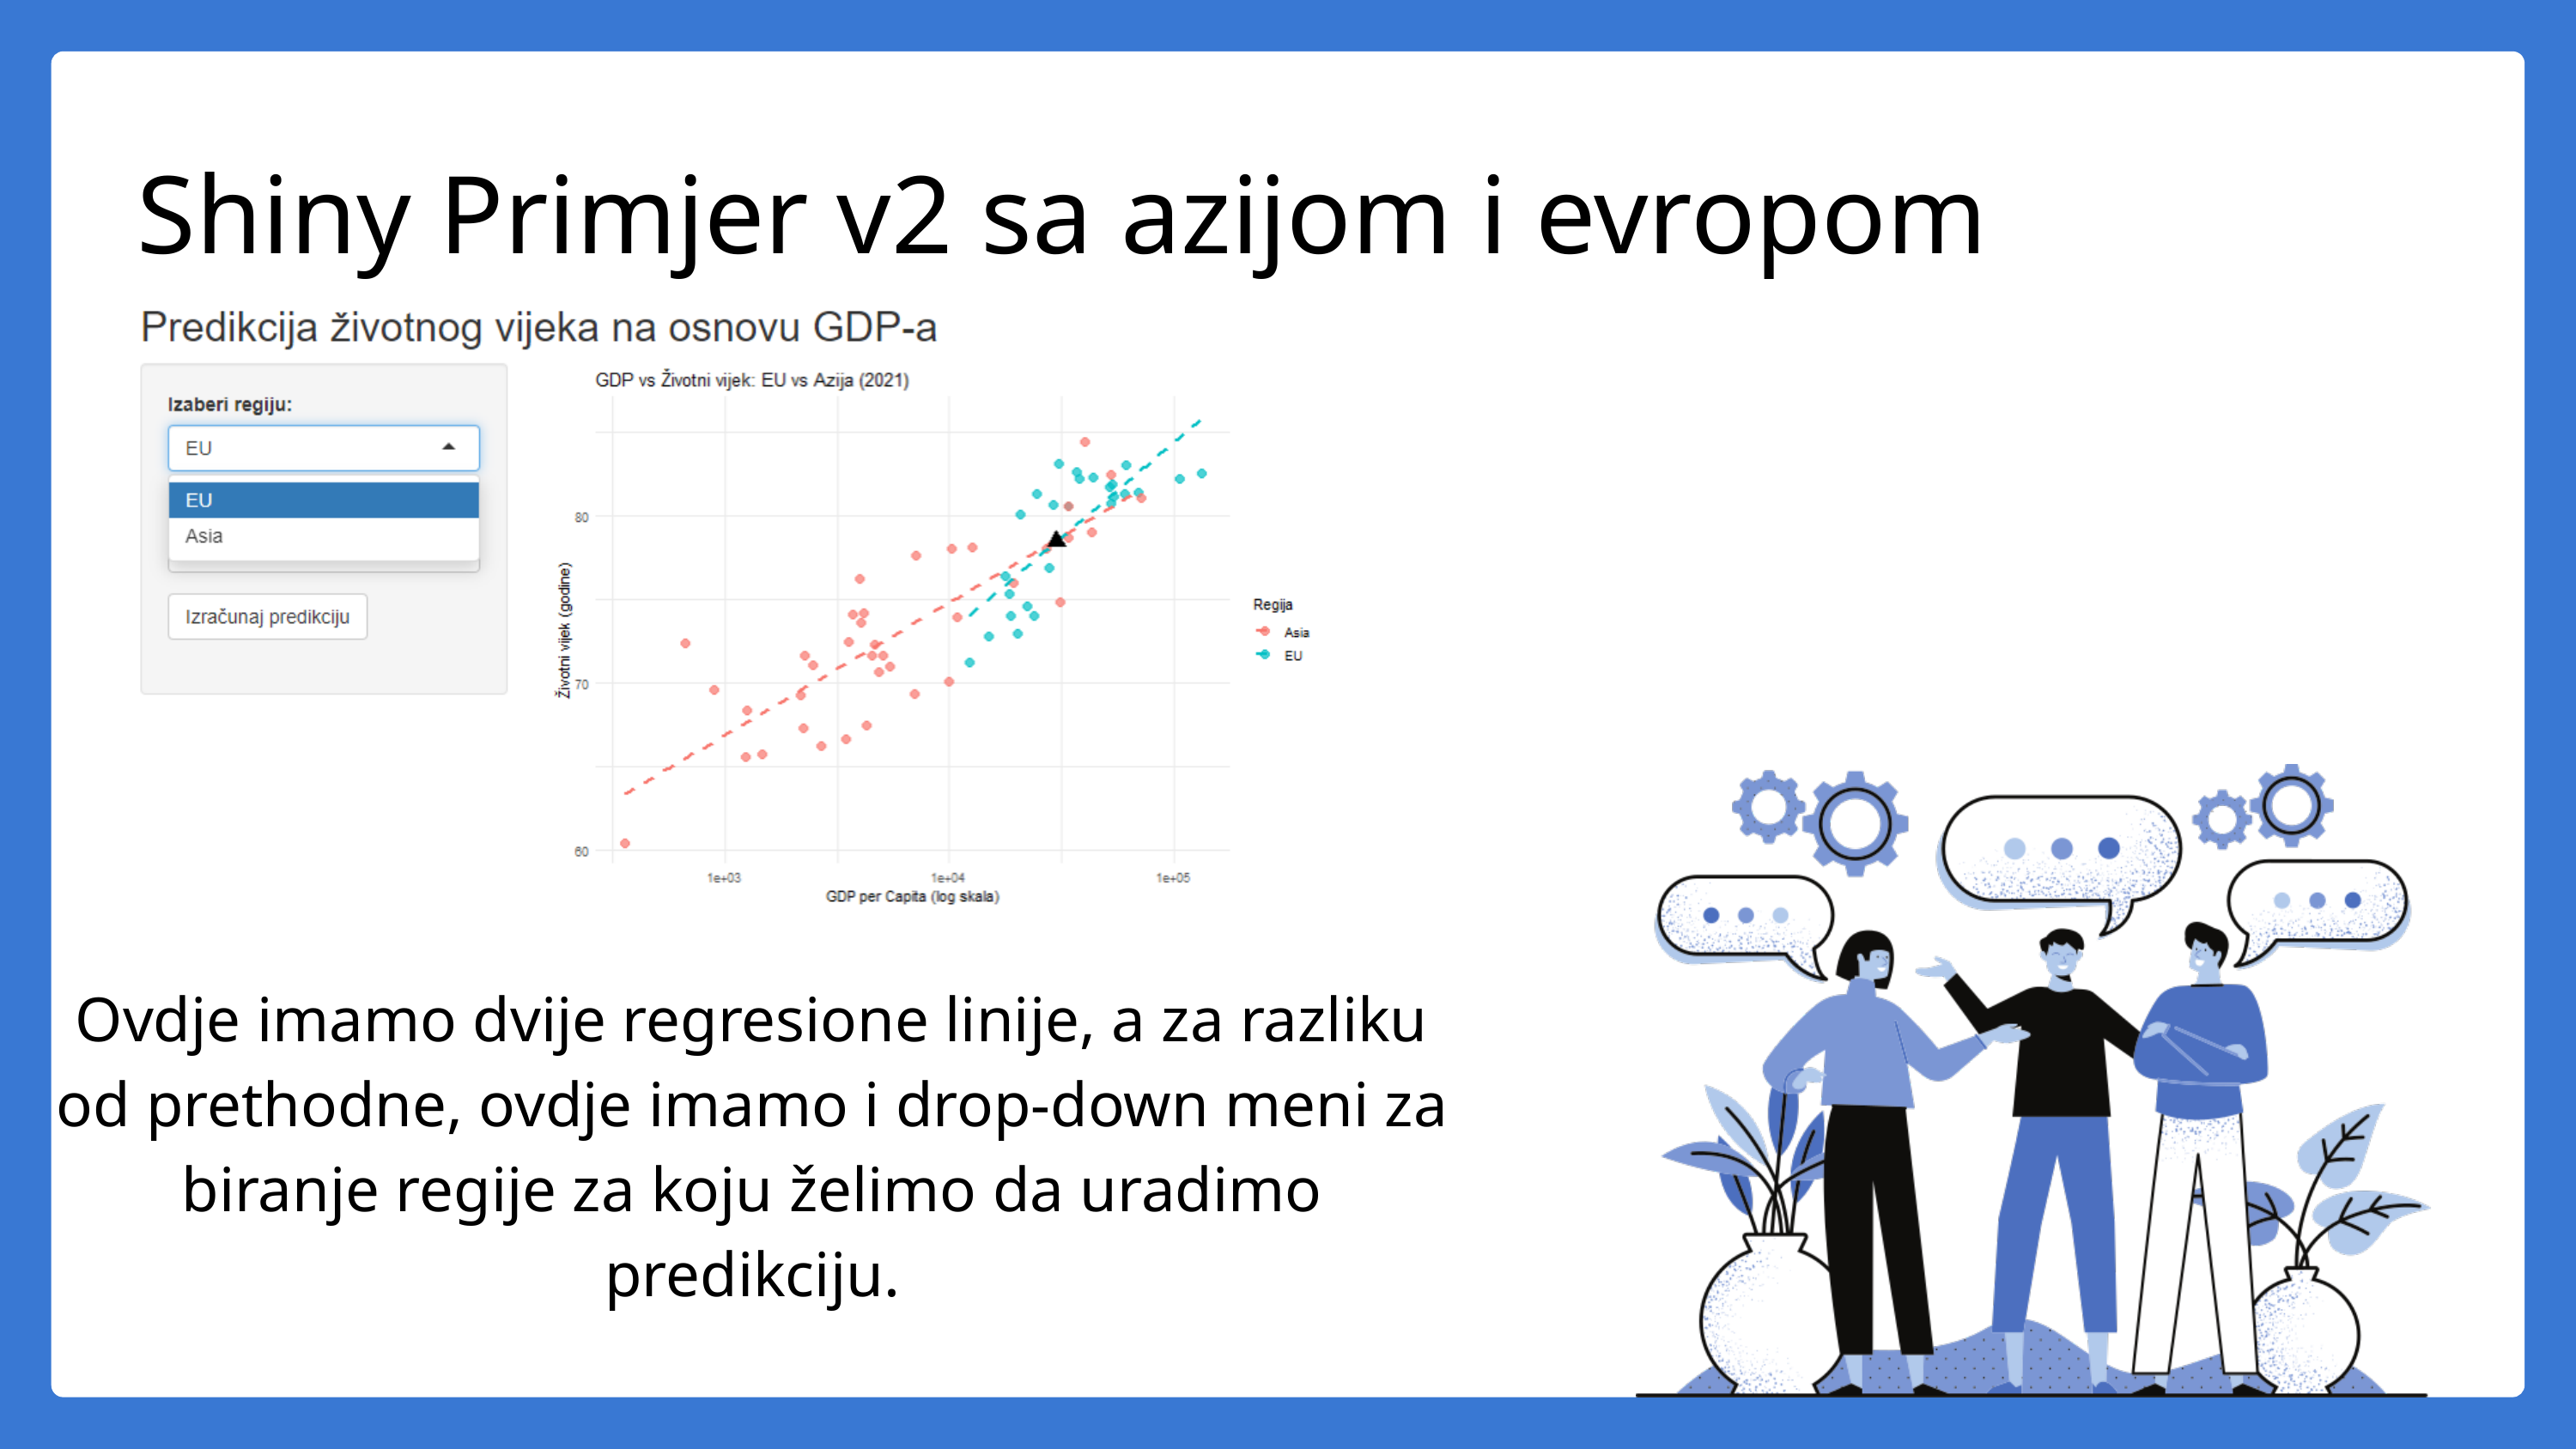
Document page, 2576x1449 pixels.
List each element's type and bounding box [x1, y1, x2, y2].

text_box [51, 51, 2525, 1397]
